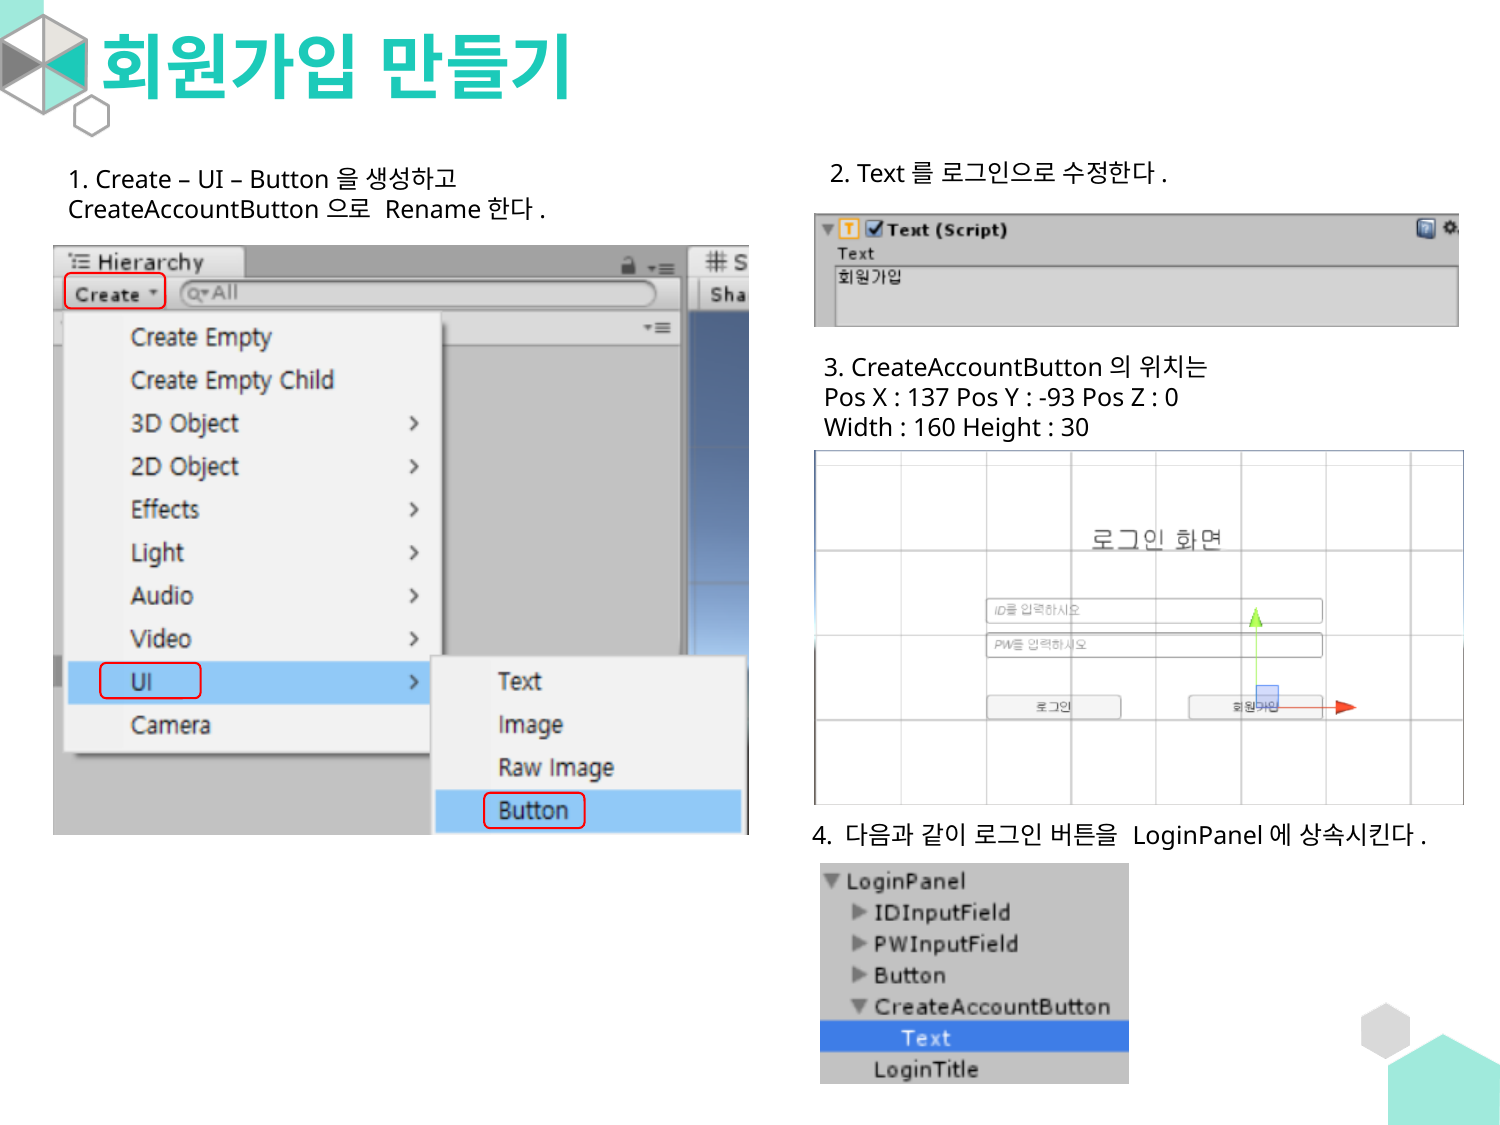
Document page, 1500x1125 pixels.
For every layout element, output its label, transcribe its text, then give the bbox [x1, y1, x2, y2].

text_box 4. 다음과 같이 로그인 버튼을 LoginPanel에 상속시킨다. [797, 812, 1459, 858]
text_box 3. CreateAccountButton의 위치는 Pos X : 137 Pos Y : -93 Pos Z : 0 Width : 160 Height : 30 [809, 343, 1400, 449]
text_box 1. Create – UI – Button을 생성하고 CreateAccountButton으로 Rename한다. [53, 156, 644, 232]
picture [0, 0, 1500, 1125]
text_box 회원가입 만들기 [85, 0, 1233, 132]
text_box 2. Text를 로그인으로 수정한다. [814, 150, 1406, 196]
